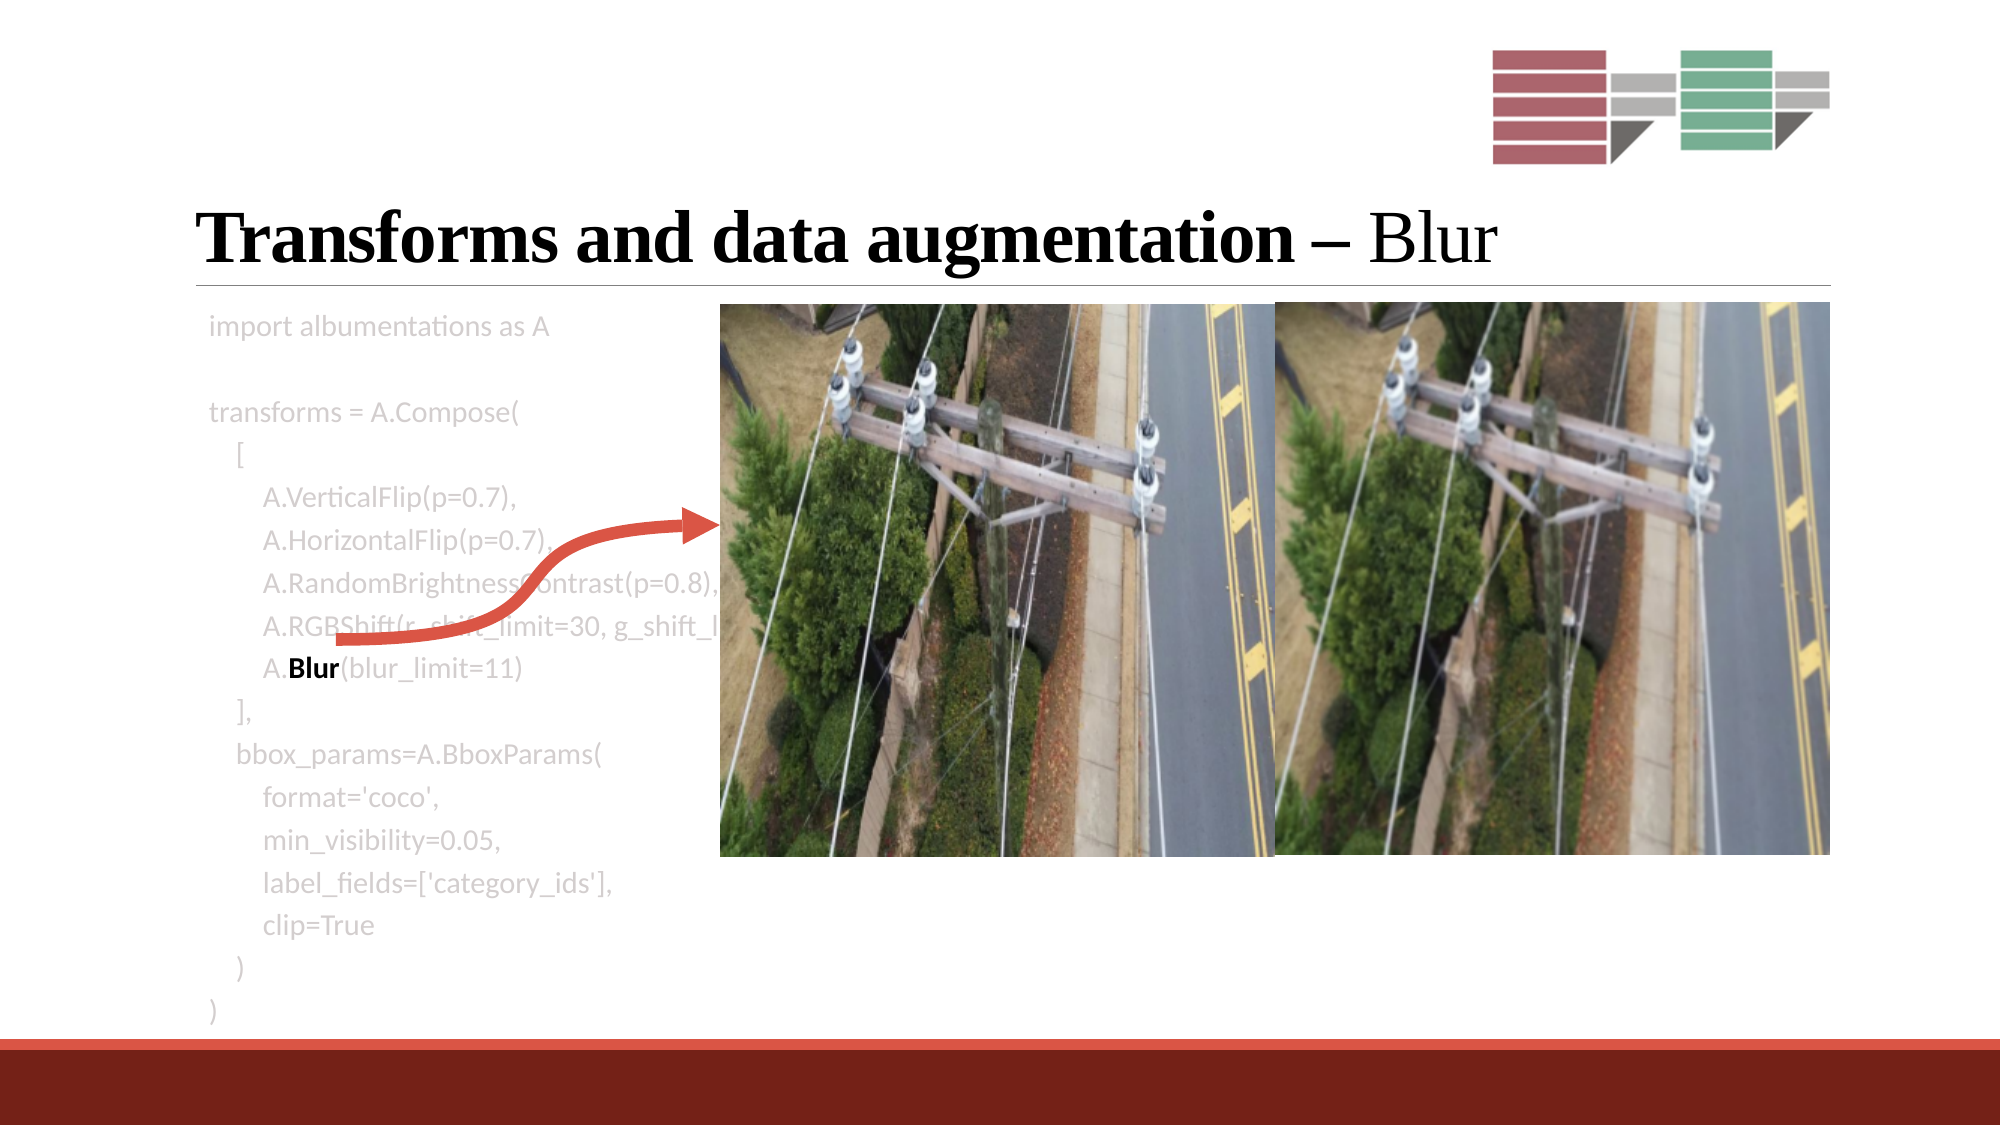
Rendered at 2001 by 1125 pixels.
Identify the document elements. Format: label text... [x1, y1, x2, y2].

list import albumentations as A transforms = A.Compose( [ A.VerticalFlip(p=0.7), A.HorizontalFlip(p=0.7), A.RandomBrightnessContrast(p=0.8), A.RGBShift(r_shift_limit=30, g_shift_limit=30, b_shift_limit=30, p=0.3), A.Blur(blur_limit=11) ], bbox_params=A.BboxParams( format='coco', min_visibility=0.05, label_fields=['category_ids'], clip=True ) ) [180, 302, 1830, 1037]
title Transforms and data augmentation – Blur [180, 47, 1830, 285]
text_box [719, 302, 1831, 857]
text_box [335, 524, 721, 640]
